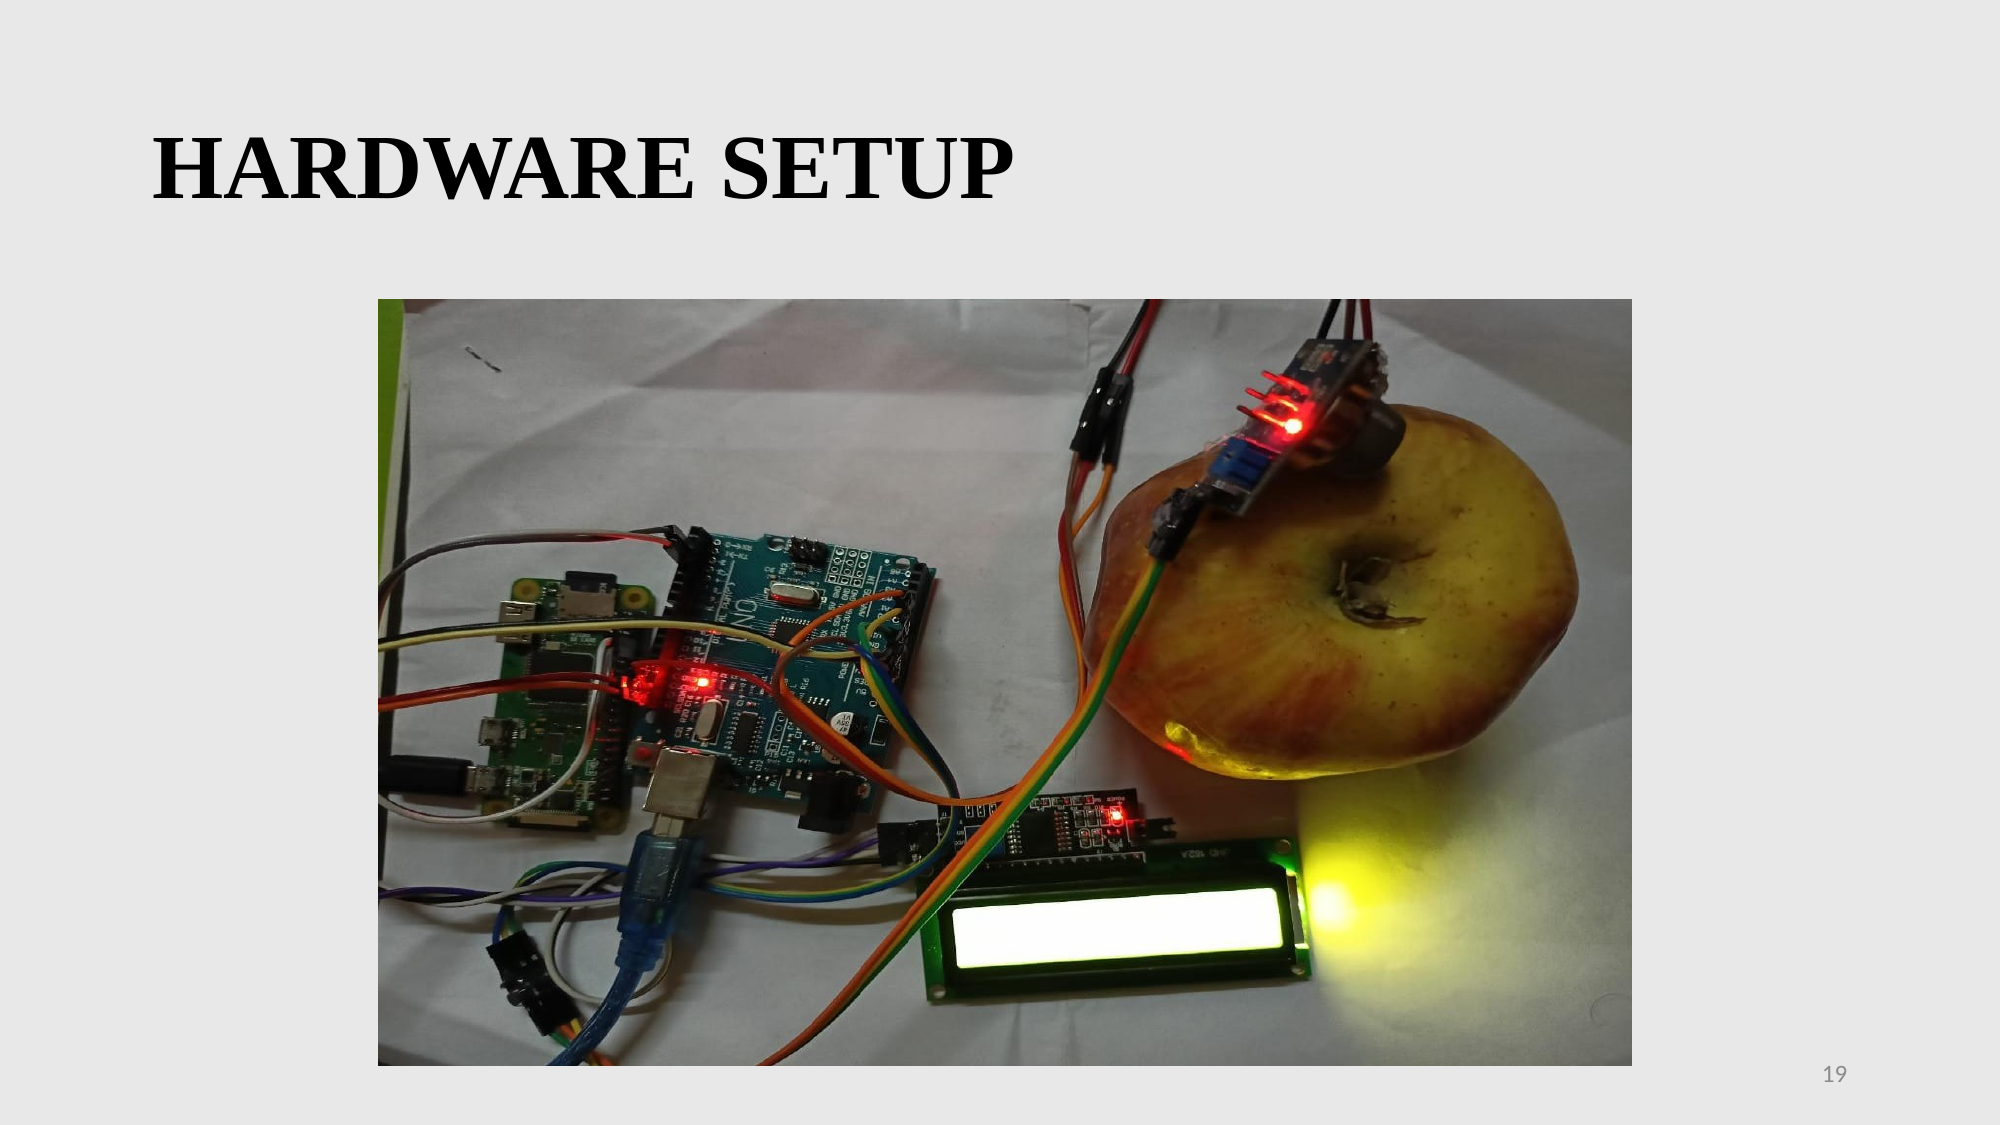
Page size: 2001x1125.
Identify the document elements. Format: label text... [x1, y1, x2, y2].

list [378, 299, 1632, 1066]
slide_number 19 [1412, 1042, 1863, 1103]
title HARDWARE SETUP [137, 59, 1863, 278]
